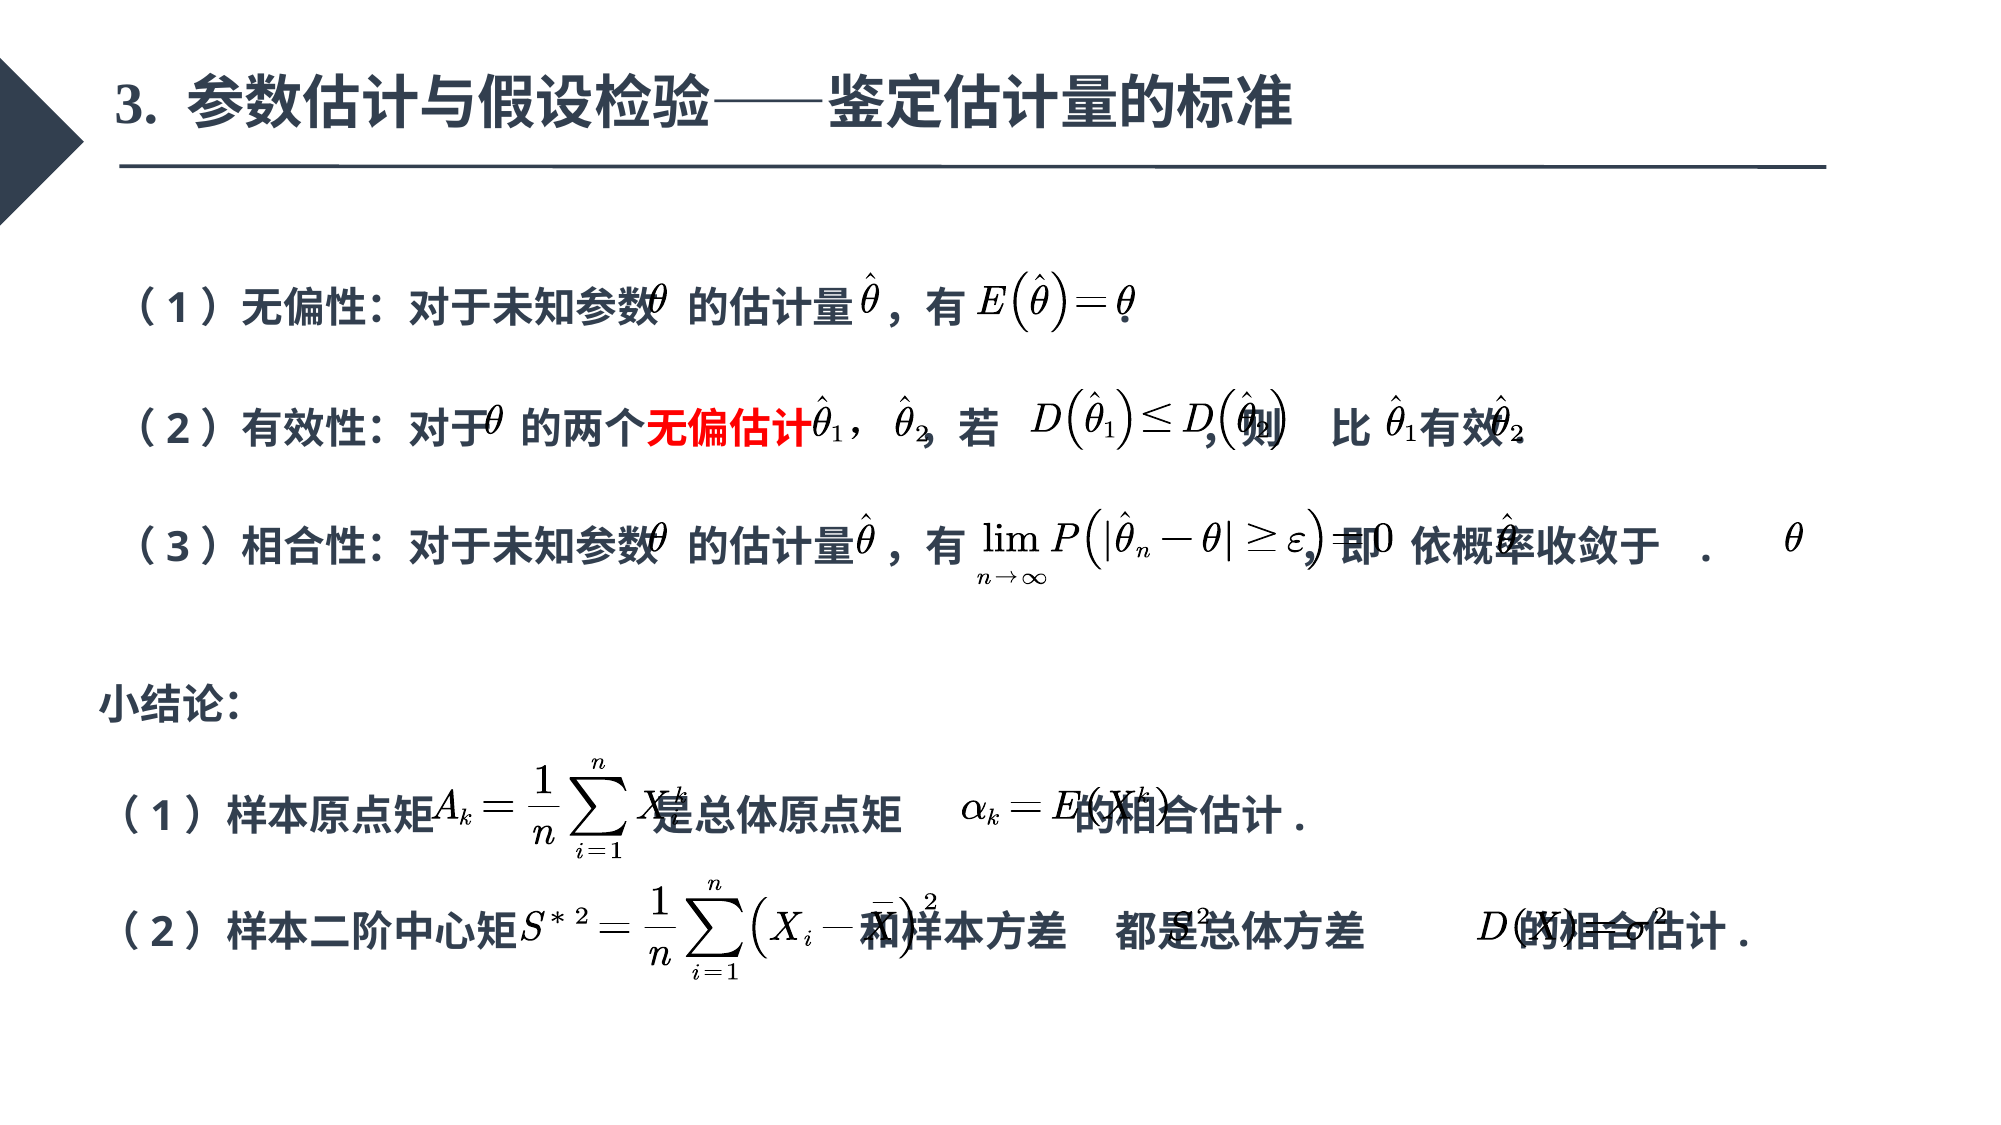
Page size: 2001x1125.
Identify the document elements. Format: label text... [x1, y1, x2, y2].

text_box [645, 271, 675, 333]
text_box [1487, 383, 1530, 456]
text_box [809, 384, 936, 457]
text_box （1）样本原点矩 是总体原点矩 的相合估计. [83, 756, 427, 842]
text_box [972, 498, 1401, 599]
text_box （2）样本二阶中心矩 和样本方差 都是总体方差 的相合估计. [944, 872, 1928, 959]
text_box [1382, 383, 1424, 456]
text_box 小结论： [84, 645, 296, 731]
text_box [0, 56, 86, 228]
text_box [516, 865, 944, 994]
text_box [972, 261, 1143, 347]
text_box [481, 393, 511, 454]
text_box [957, 776, 1176, 841]
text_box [857, 261, 888, 333]
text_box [1494, 502, 1524, 574]
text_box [1026, 378, 1293, 464]
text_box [1472, 898, 1674, 961]
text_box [1164, 899, 1217, 960]
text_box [1781, 510, 1811, 572]
text_box （1）样本原点矩 是总体原点矩 的相合估计. [695, 756, 1441, 842]
text_box 3. 参数估计与假设检验——鉴定估计量的标准 [99, 57, 1715, 143]
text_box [852, 502, 883, 574]
text_box （2）有效性：对于 的两个无偏估计 ，若 ，则 比 有效. [99, 369, 1715, 456]
text_box （2）样本二阶中心矩 和样本方差 都是总体方差 的相合估计. [83, 872, 516, 959]
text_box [645, 510, 675, 572]
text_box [427, 744, 695, 873]
text_box （1）无偏性：对于未知参数 的估计量 ，有 . [99, 248, 1175, 335]
text_box （3）相合性：对于未知参数 的估计量 ，有 ，即 依概率收敛于 . [99, 487, 1883, 574]
